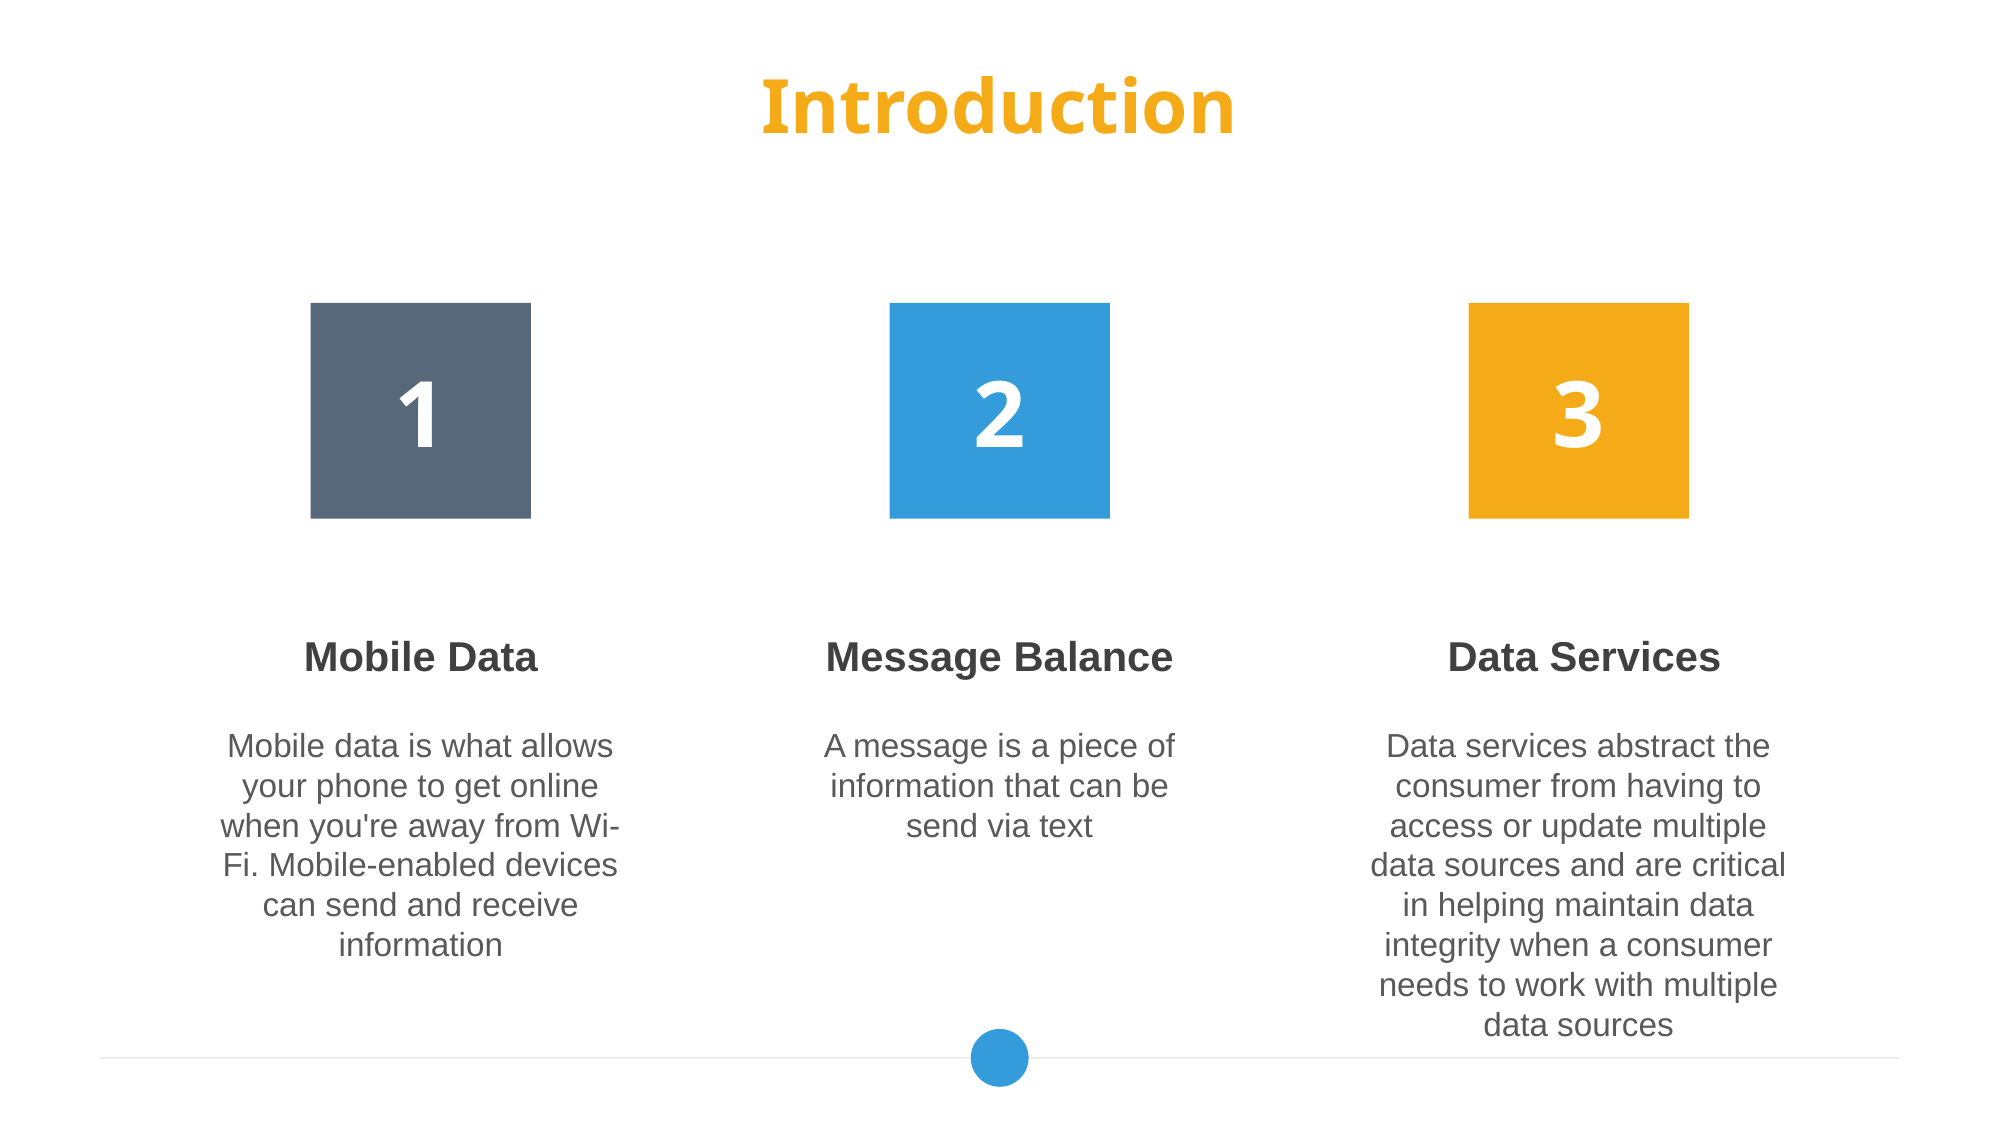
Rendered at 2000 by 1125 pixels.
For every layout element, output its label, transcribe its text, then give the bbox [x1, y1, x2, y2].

text_box A message is a piece of information that can be send via text [775, 716, 1225, 851]
text_box Data Services [1354, 621, 1804, 687]
title Introduction [99, 45, 1900, 162]
text_box Mobile Data [196, 621, 646, 687]
text_box 3 [1466, 301, 1691, 521]
slide_number [957, 1024, 1043, 1088]
text_box Message Balance [775, 621, 1225, 687]
text_box Mobile data is what allows your phone to get online when you're away from Wi-Fi. Mobile-enabled devices can send and receive information [196, 716, 646, 971]
text_box Data services abstract the consumer from having to access or update multiple data sources and are critical in helping maintain data integrity when a consumer needs to work with multiple data sources [1354, 716, 1804, 1051]
text_box 1 [309, 301, 533, 521]
text_box 2 [887, 301, 1112, 521]
